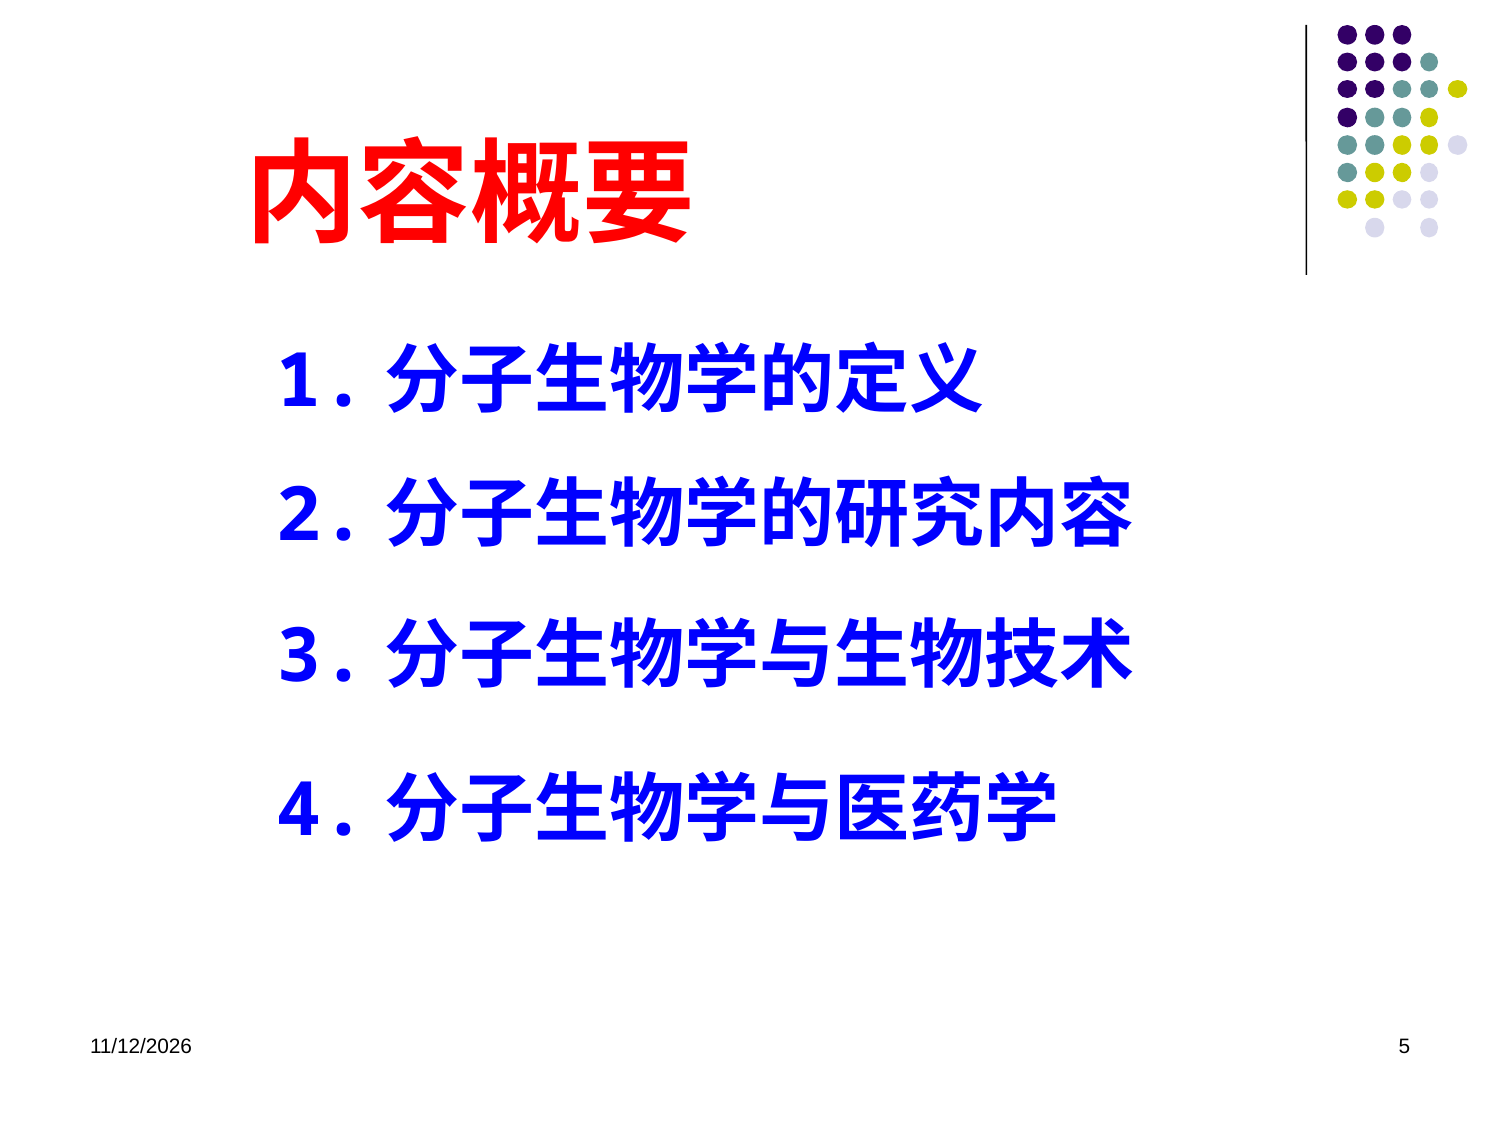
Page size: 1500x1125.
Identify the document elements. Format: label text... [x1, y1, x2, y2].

text_box 1.分子生物学的定义 [261, 326, 1184, 429]
text_box 4.分子生物学与医药学 [261, 739, 1207, 858]
text_box 3.分子生物学与生物技术 [261, 597, 1160, 705]
text_box 内容概要 [230, 113, 798, 264]
slide_number 5 [1074, 1024, 1426, 1101]
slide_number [74, 1024, 426, 1101]
text_box 2.分子生物学的研究内容 [261, 456, 1184, 563]
